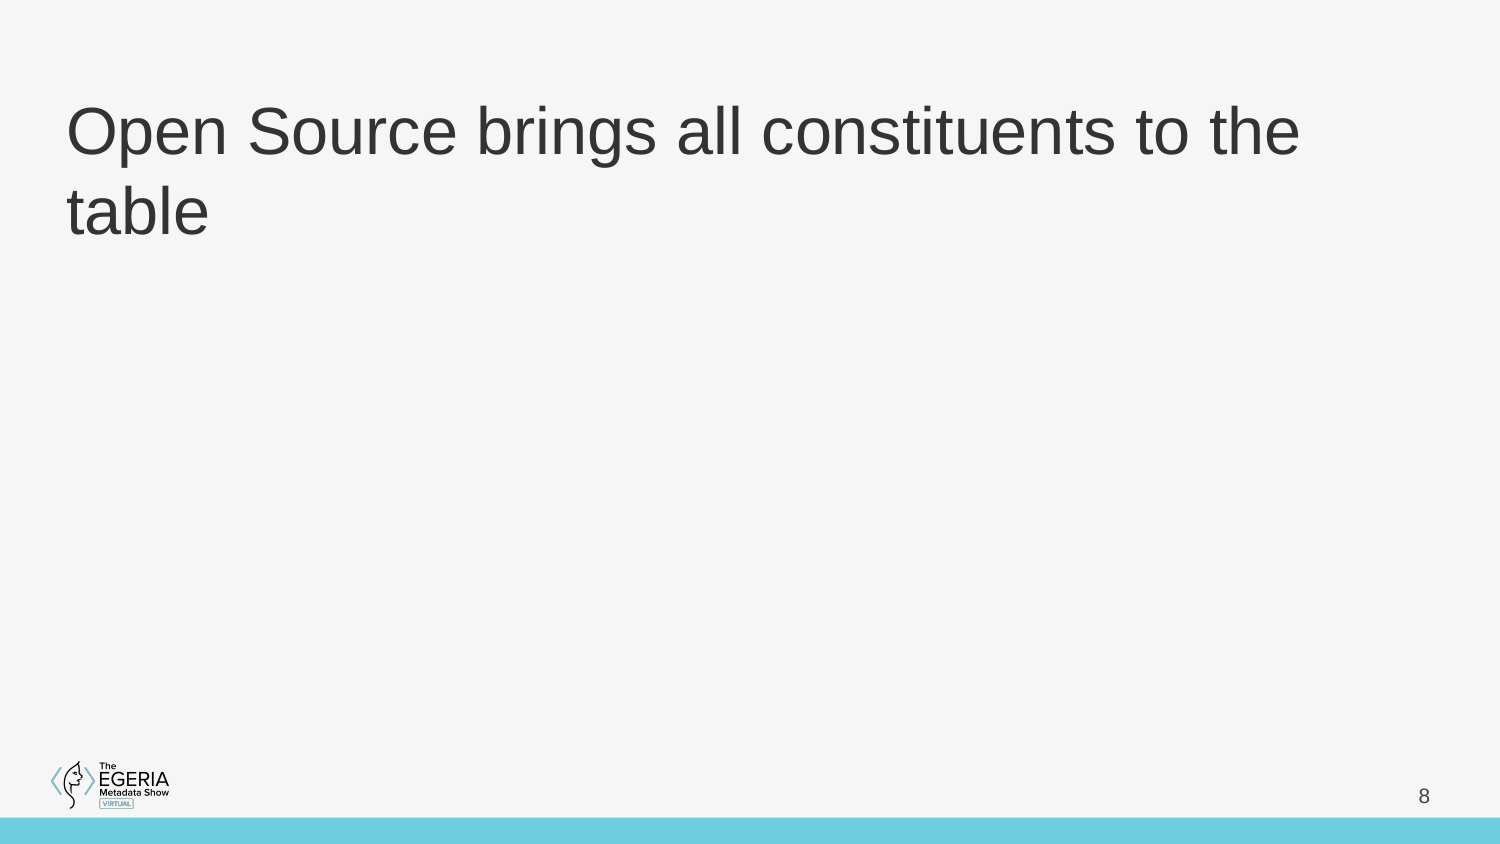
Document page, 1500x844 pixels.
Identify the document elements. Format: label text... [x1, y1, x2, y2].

picture [51, 761, 169, 809]
title Open Source brings all constituents to the table [51, 72, 1449, 167]
slide_number 8 [1403, 762, 1494, 828]
